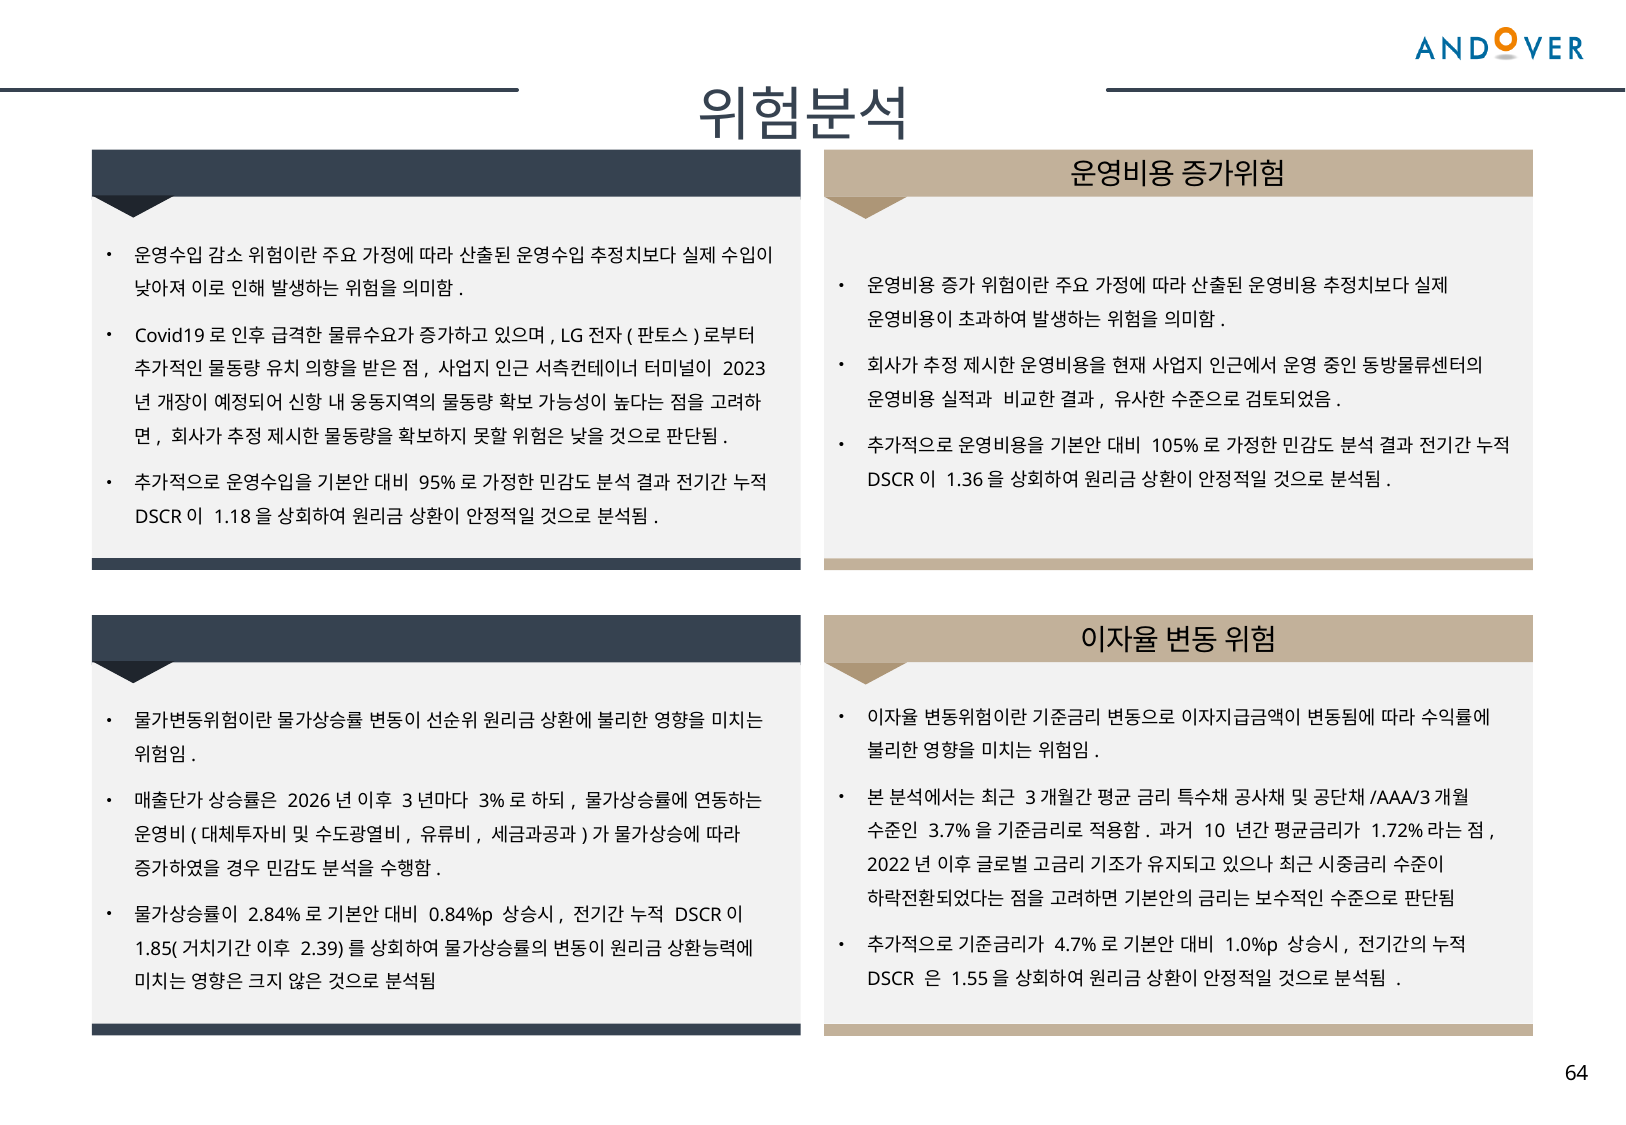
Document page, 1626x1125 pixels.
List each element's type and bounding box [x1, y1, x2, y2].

text_box [822, 613, 1535, 1038]
picture [1403, 18, 1604, 77]
slide_number [1237, 1043, 1604, 1104]
text_box [89, 0, 1535, 572]
text_box [89, 613, 803, 1038]
